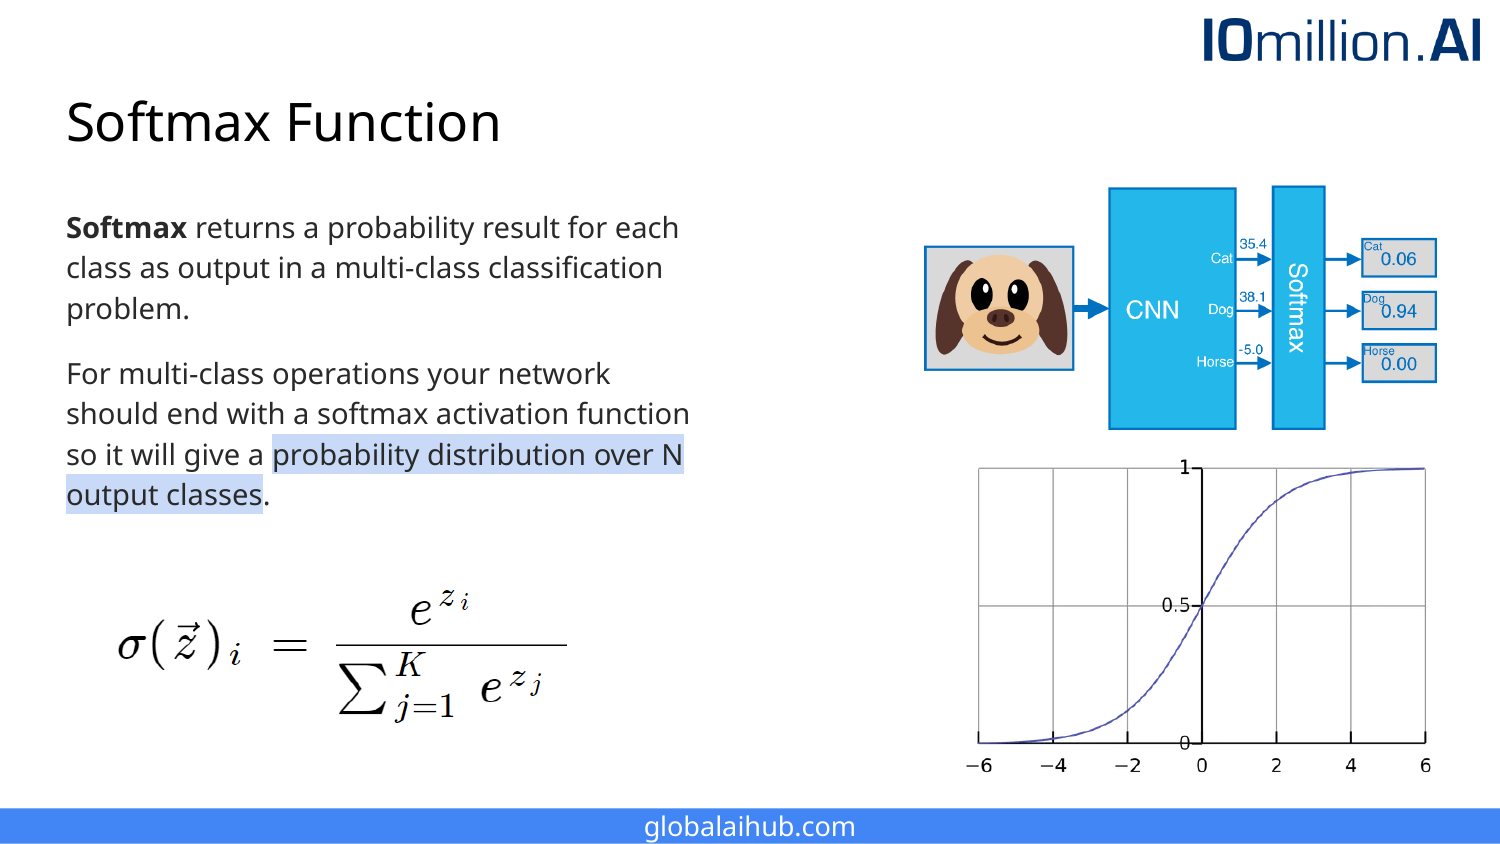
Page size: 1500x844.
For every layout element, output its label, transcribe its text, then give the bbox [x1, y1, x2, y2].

picture [96, 568, 583, 740]
picture [962, 446, 1437, 789]
picture [1204, 18, 1480, 61]
picture [923, 184, 1437, 430]
list Softmax returns a probability result for each class as output in a multi-class classification problem. For multi-class operations your network should end with a softmax activation function so it will give a probability distribution over N output classes. [51, 189, 708, 750]
title Softmax Function [51, 72, 1449, 167]
